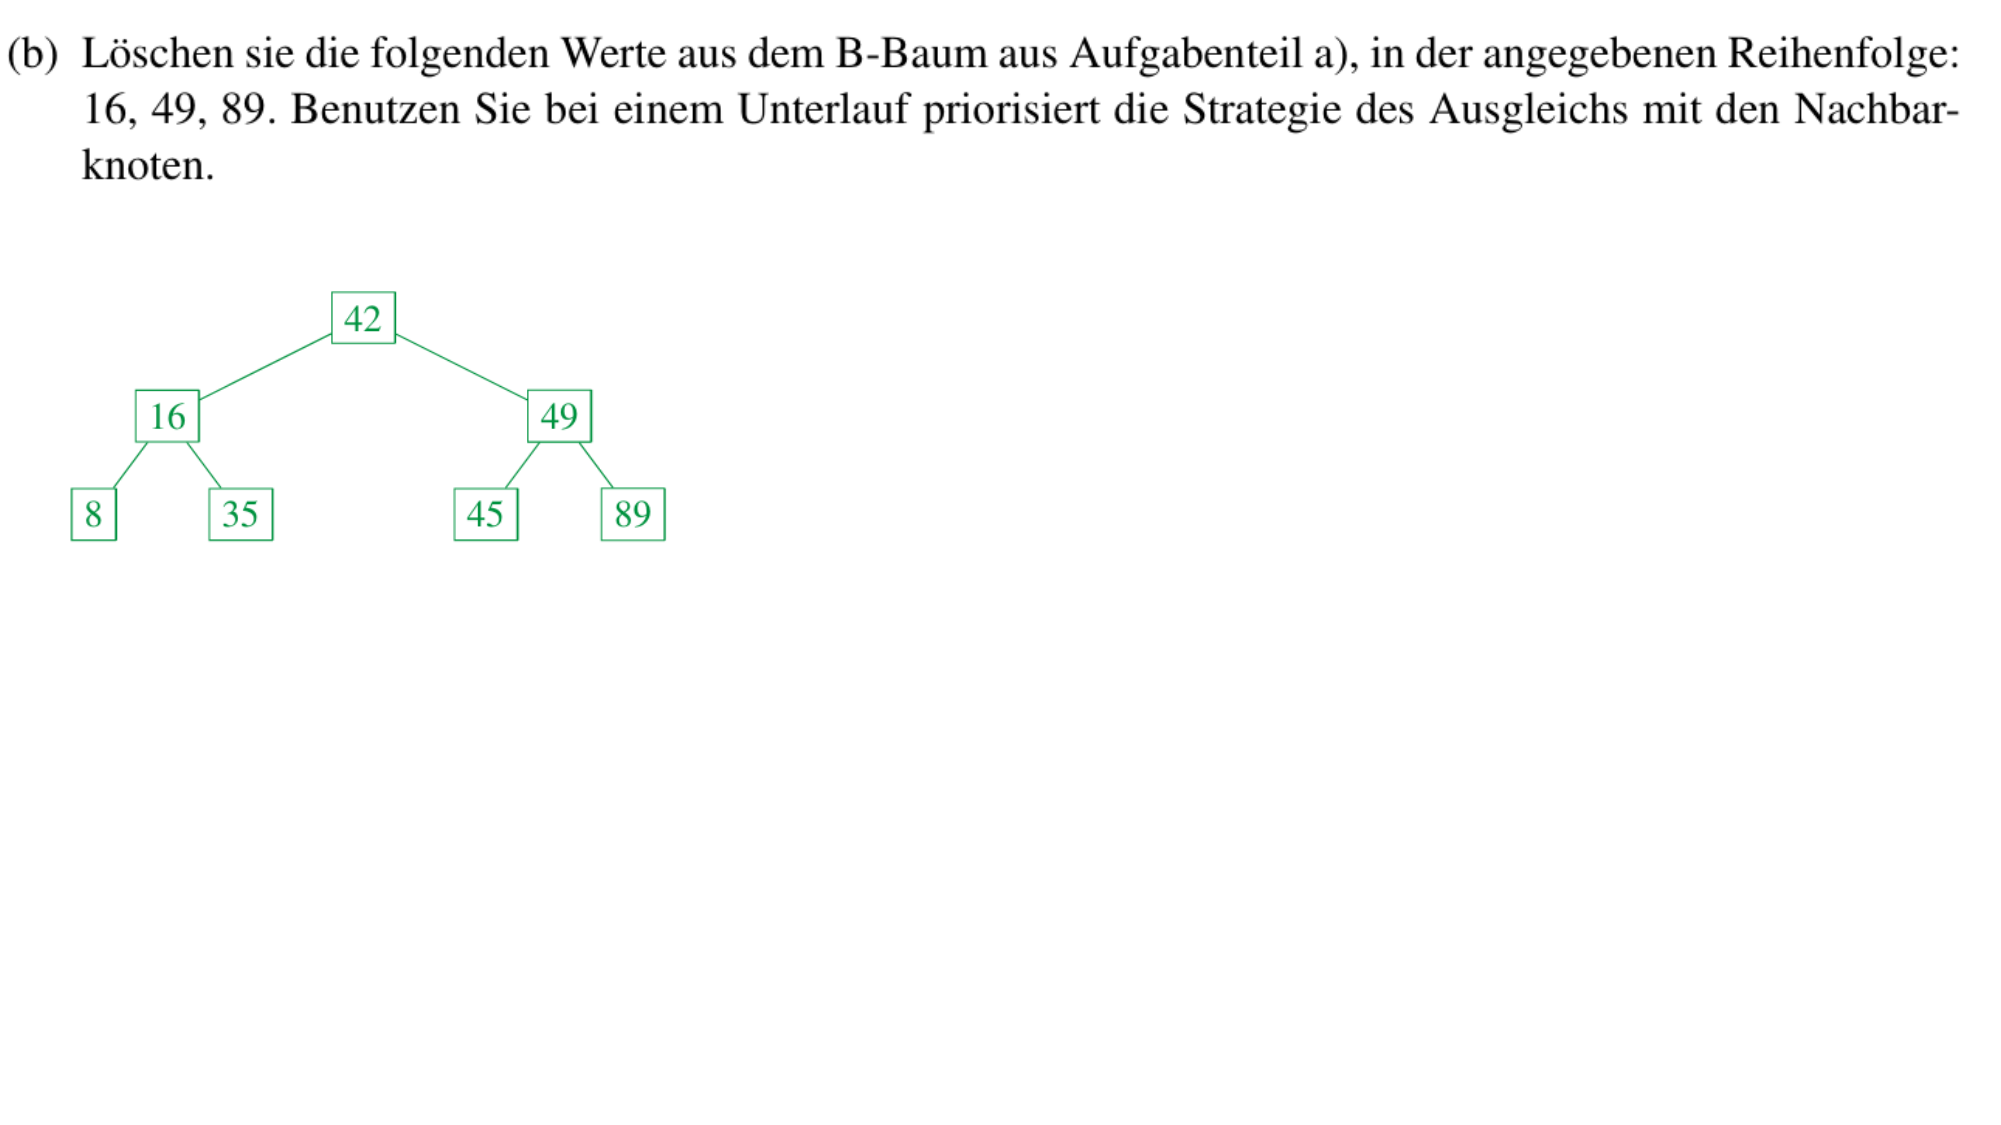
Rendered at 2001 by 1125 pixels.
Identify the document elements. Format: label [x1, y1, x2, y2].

picture [0, 12, 2000, 199]
text_box [59, 251, 1828, 1063]
